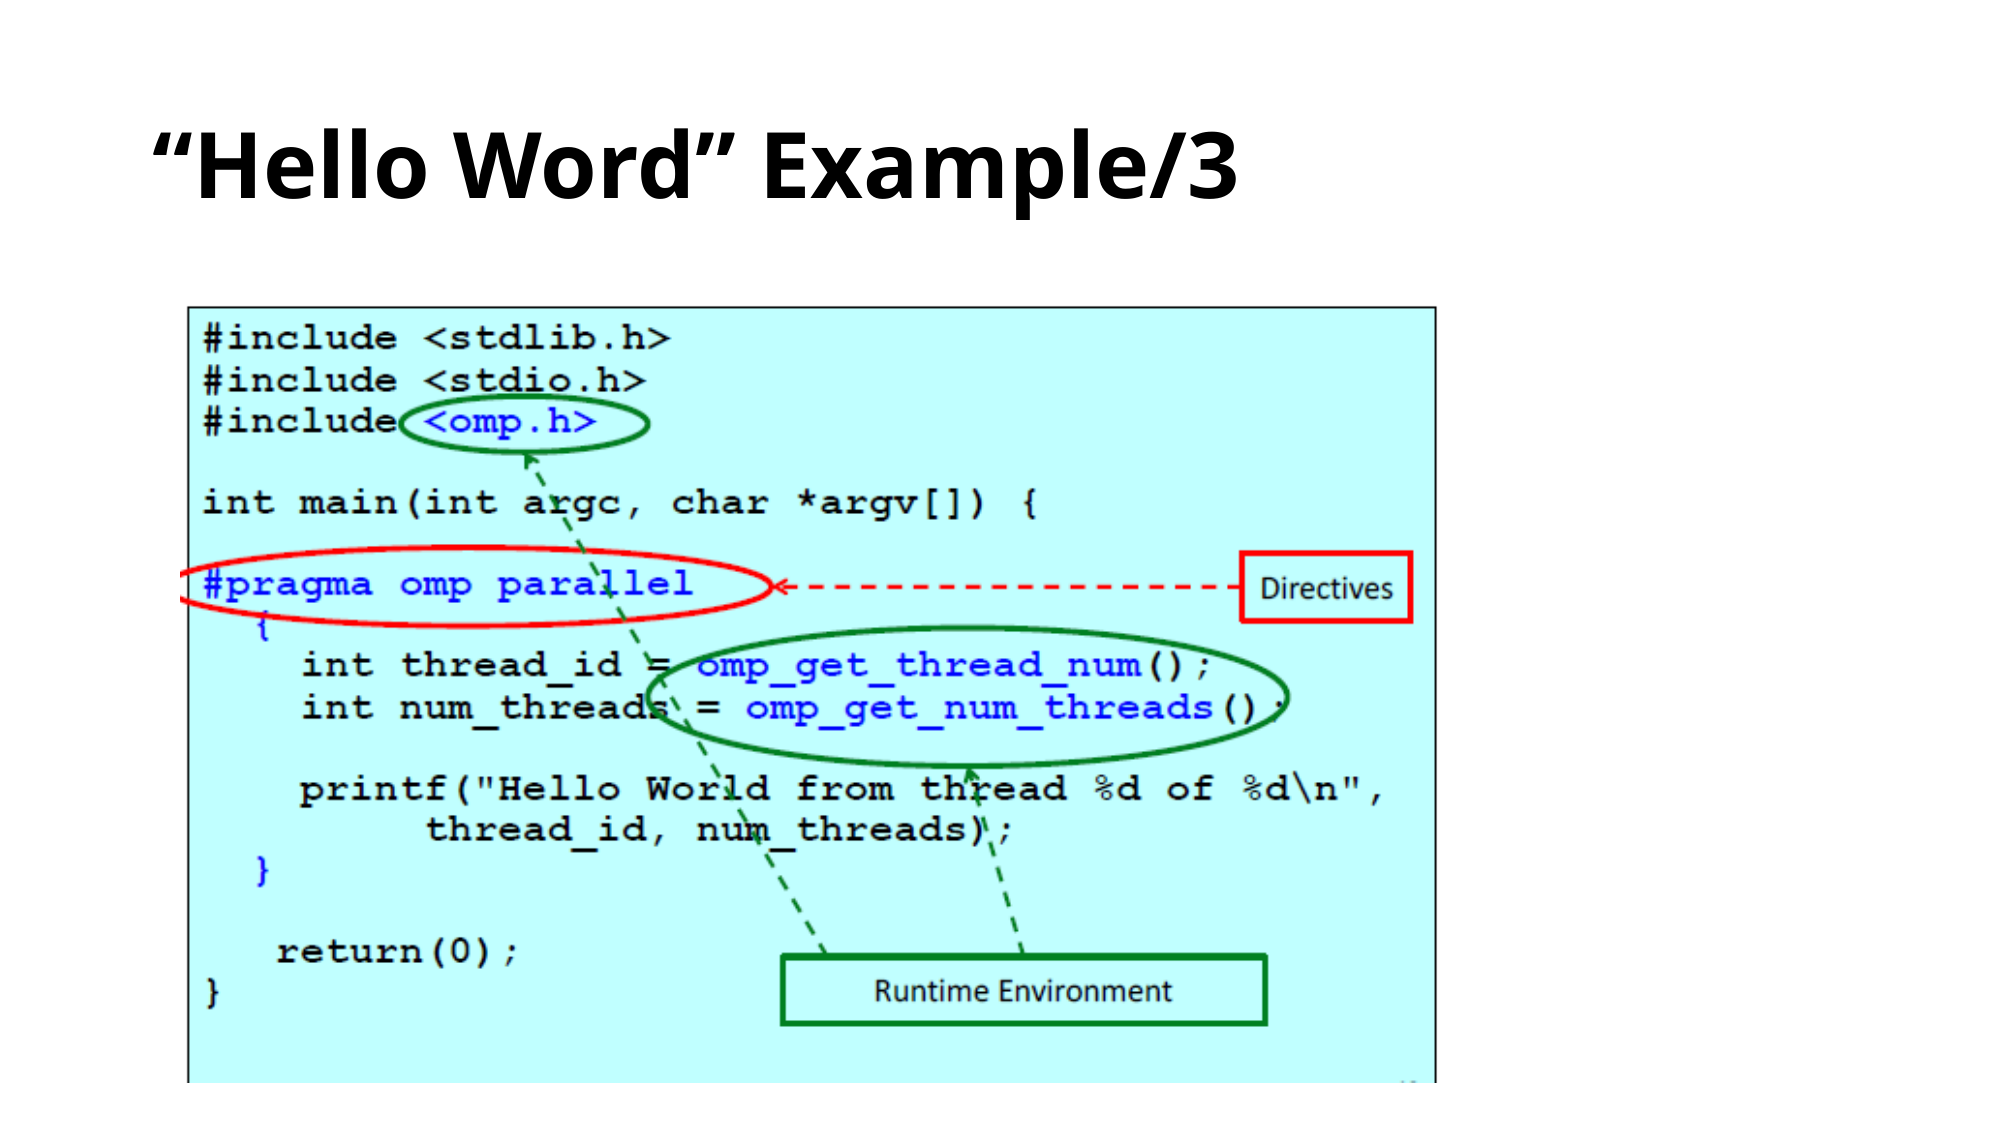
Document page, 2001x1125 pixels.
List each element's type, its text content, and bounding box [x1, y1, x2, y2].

title “Hello Word” Example/3 [137, 59, 1863, 278]
picture [180, 303, 1439, 1084]
